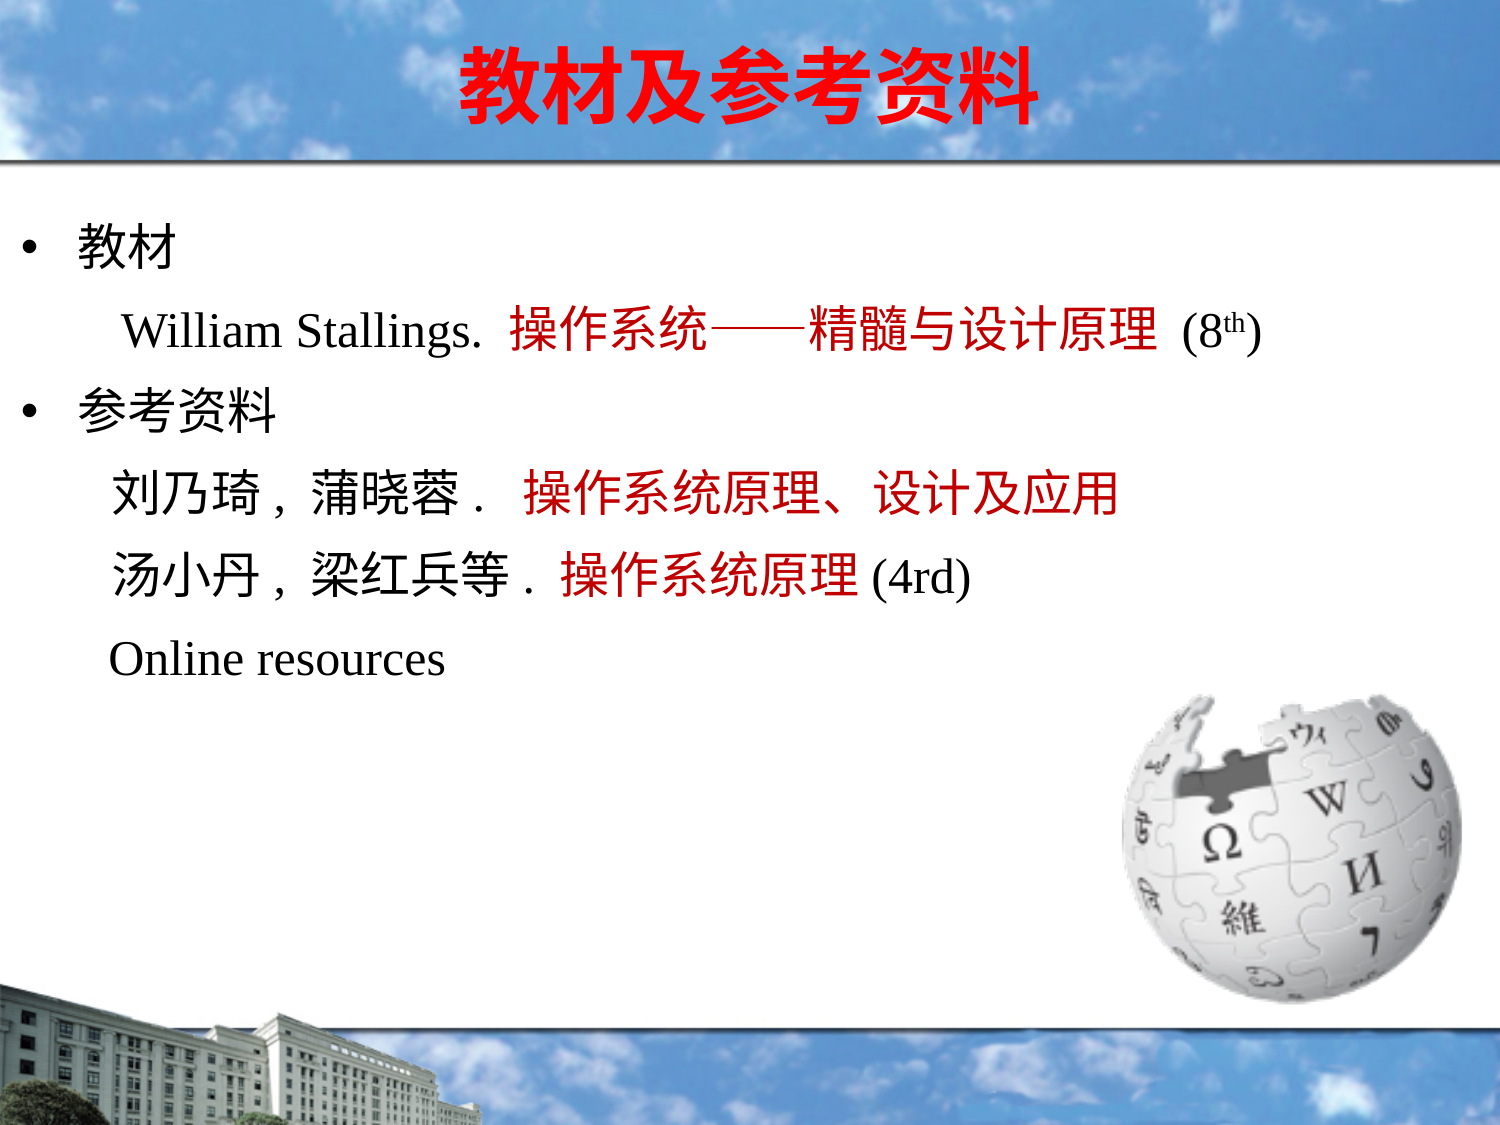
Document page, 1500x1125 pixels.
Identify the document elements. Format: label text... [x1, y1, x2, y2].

picture [0, 0, 1500, 1125]
list 教材 William Stallings. 操作系统——精髓与设计原理 (8th) 参考资料 刘乃琦, 蒲晓蓉. 操作系统原理、设计及应用 汤小丹, 梁红兵等. 操作系统原理(4rd) Online resources [5, 196, 1483, 728]
title 教材及参考资料 [75, 7, 1425, 161]
